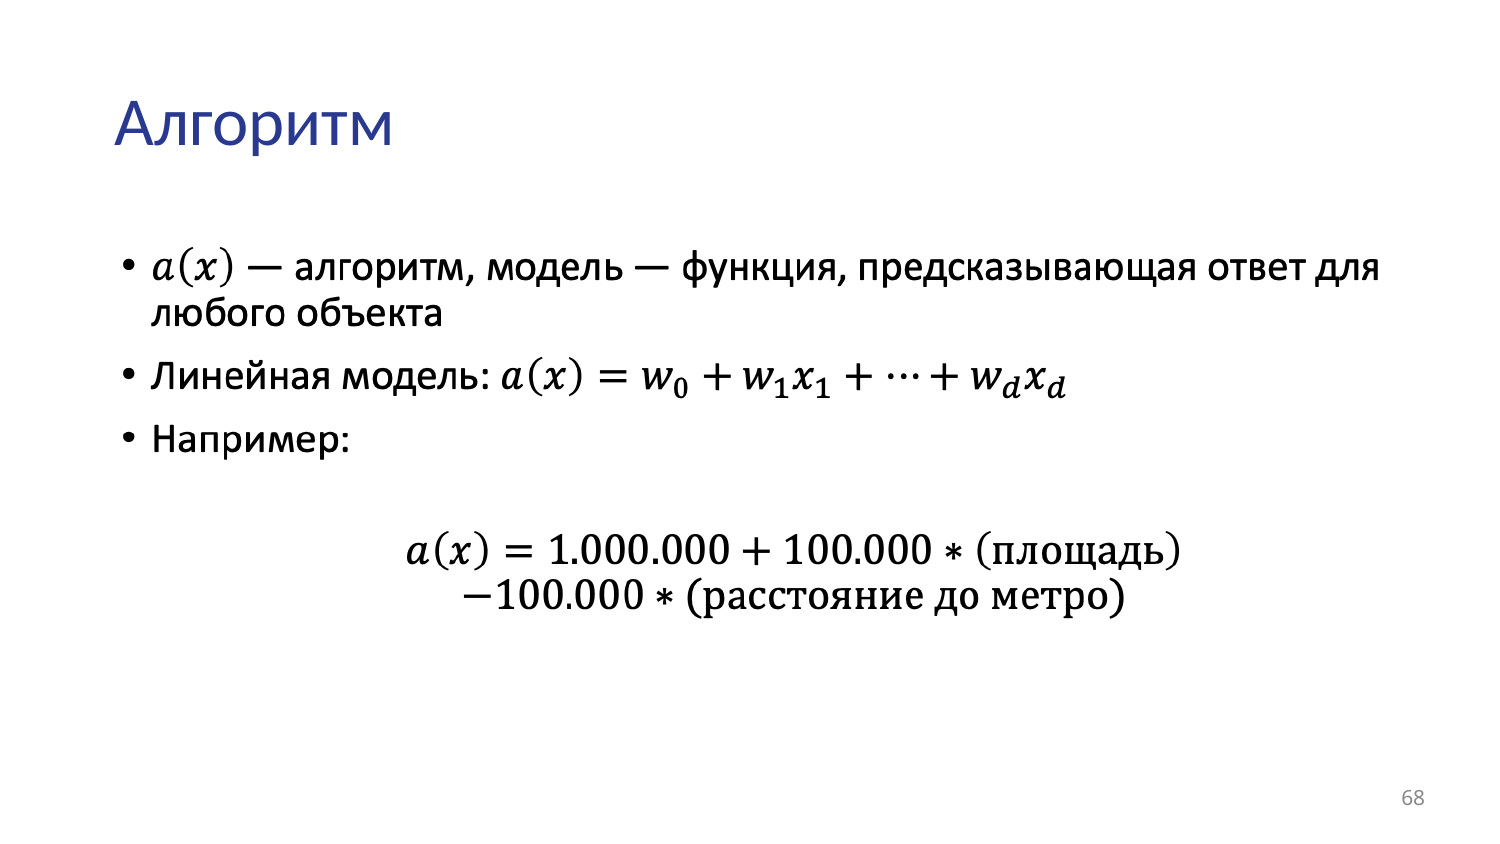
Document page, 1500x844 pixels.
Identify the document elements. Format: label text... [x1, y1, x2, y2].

picture [112, 235, 1427, 698]
slide_number ‹#› [1080, 784, 1425, 844]
title Алгоритм [112, 75, 641, 218]
